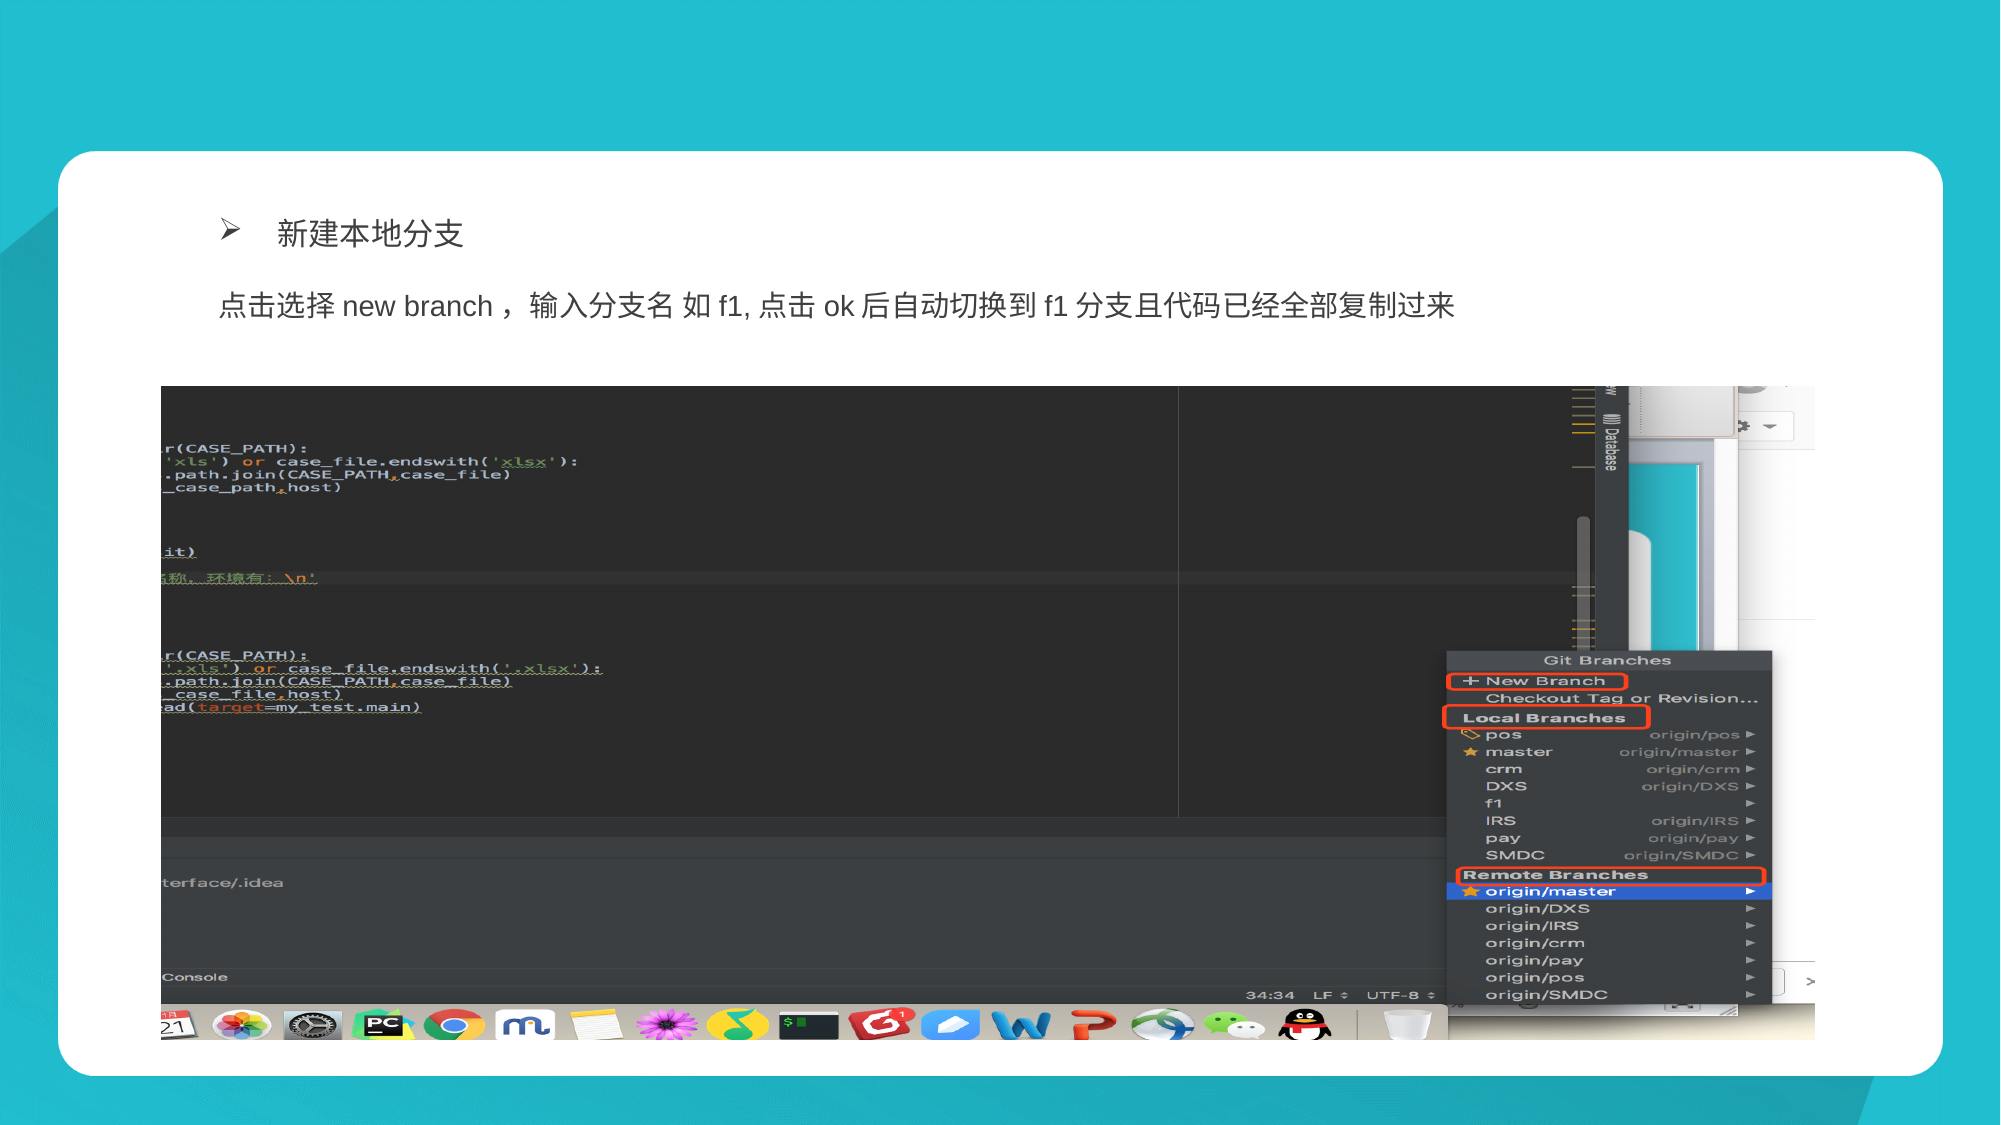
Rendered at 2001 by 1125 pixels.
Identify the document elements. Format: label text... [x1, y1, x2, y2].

list 新建本地分支 点击选择new branch，输入分支名 如f1,点击ok后自动切换到f1分支且代码已经全部复制过来 [203, 195, 1762, 350]
picture [0, 0, 2001, 1125]
